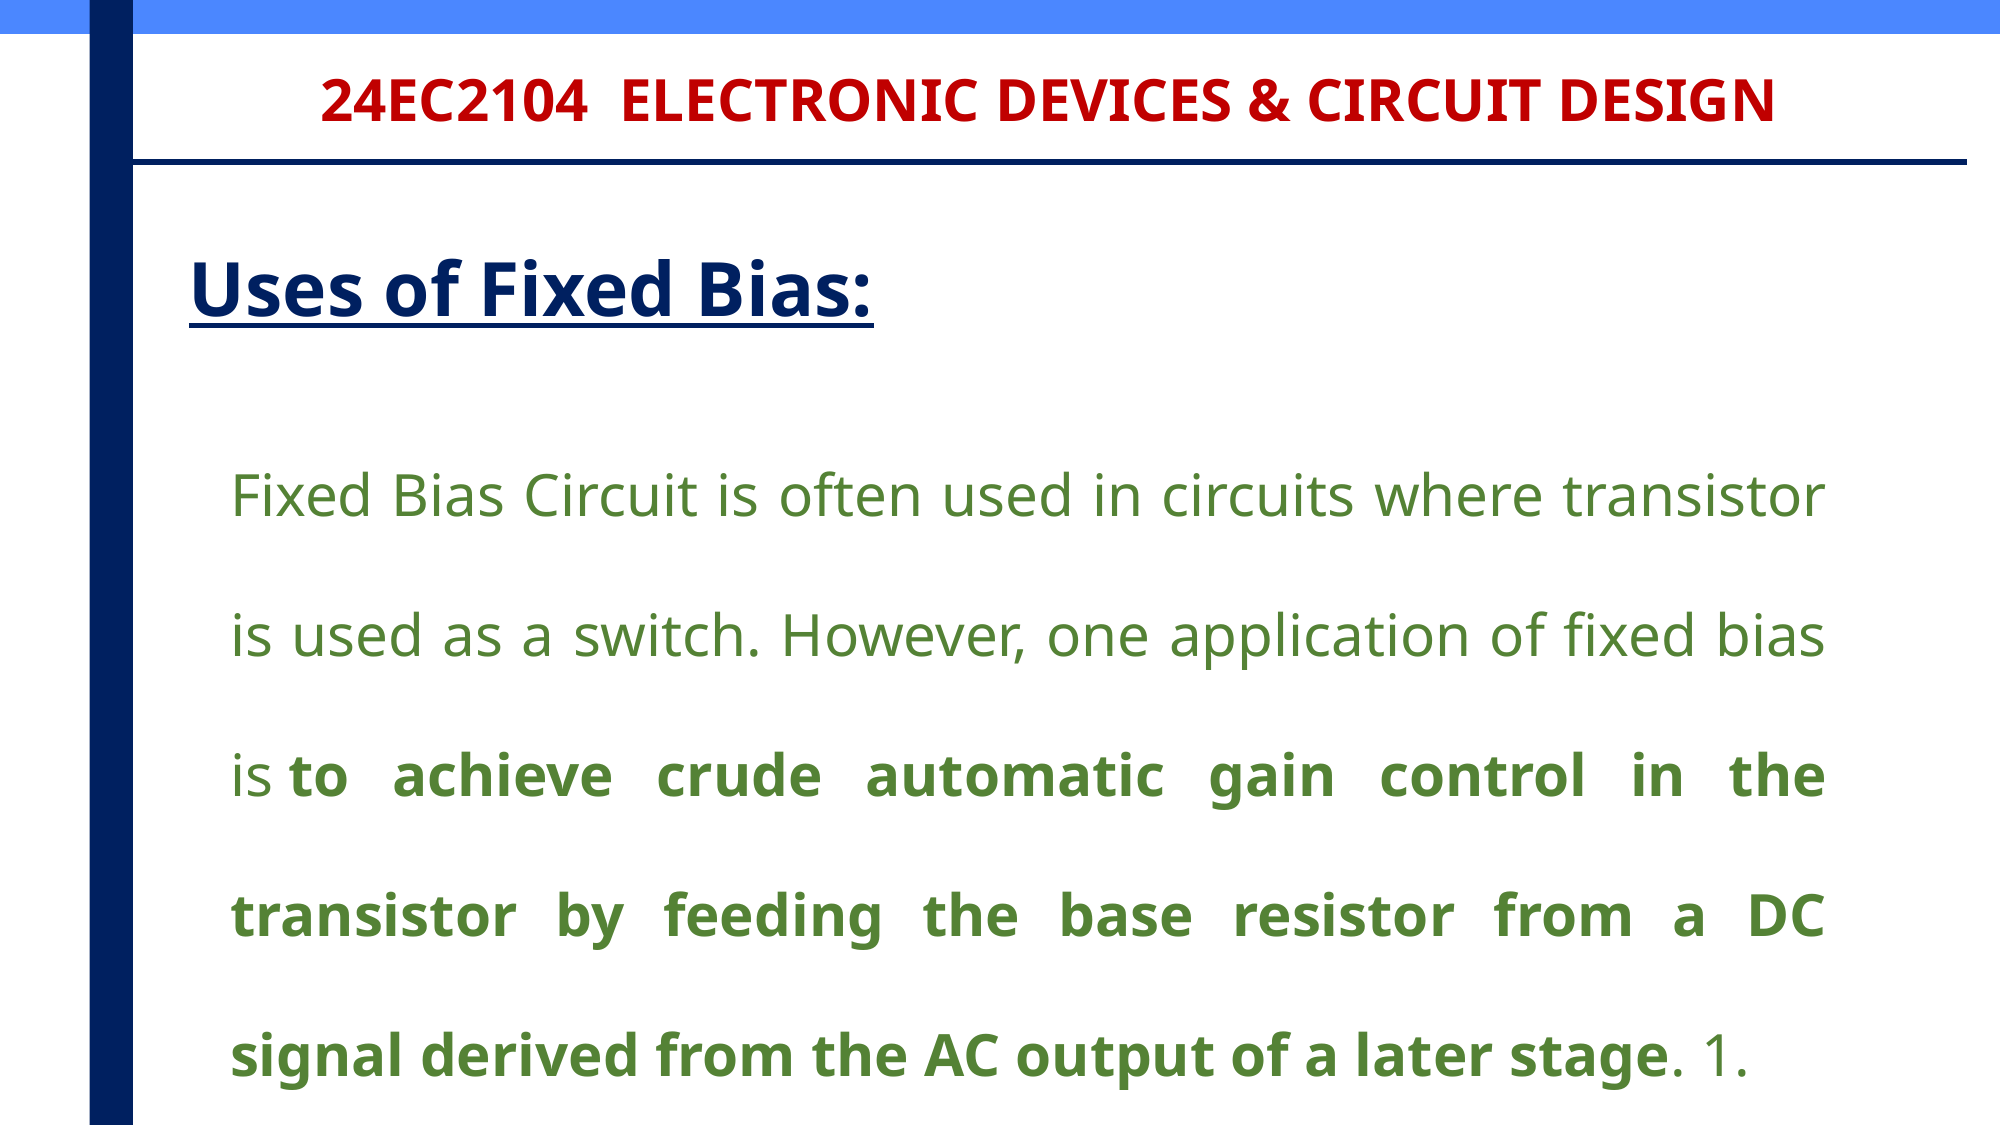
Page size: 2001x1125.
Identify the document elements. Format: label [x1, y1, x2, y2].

text_box [0, 0, 2000, 1125]
